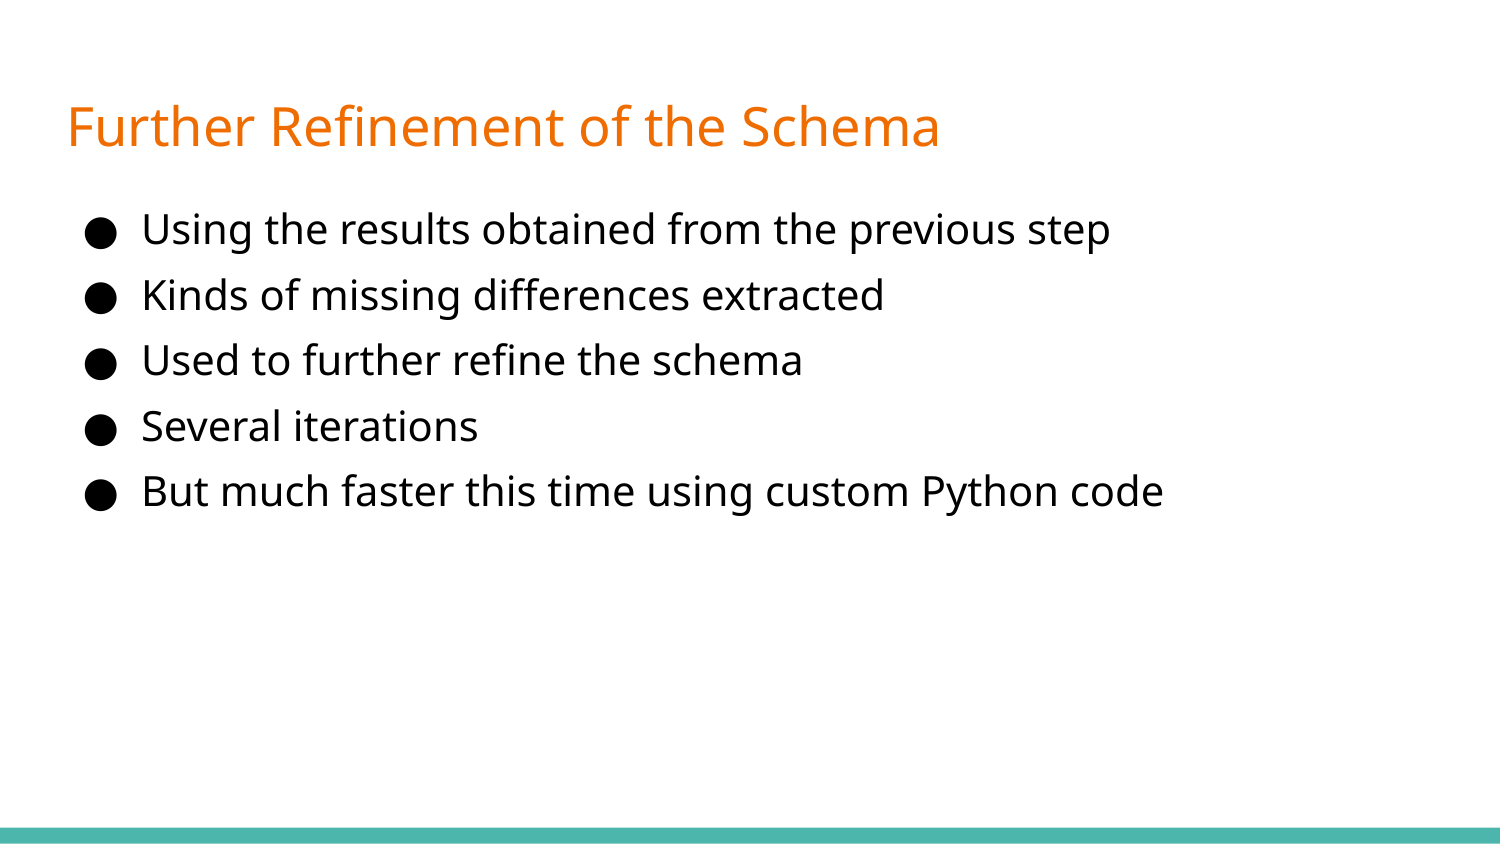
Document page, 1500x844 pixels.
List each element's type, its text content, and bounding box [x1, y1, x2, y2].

list Using the results obtained from the previous step Kinds of missing differences extracted Used to further refine the schema Several iterations But much faster this time using custom Python code [51, 176, 1449, 796]
title Further Refinement of the Schema [51, 72, 1449, 176]
